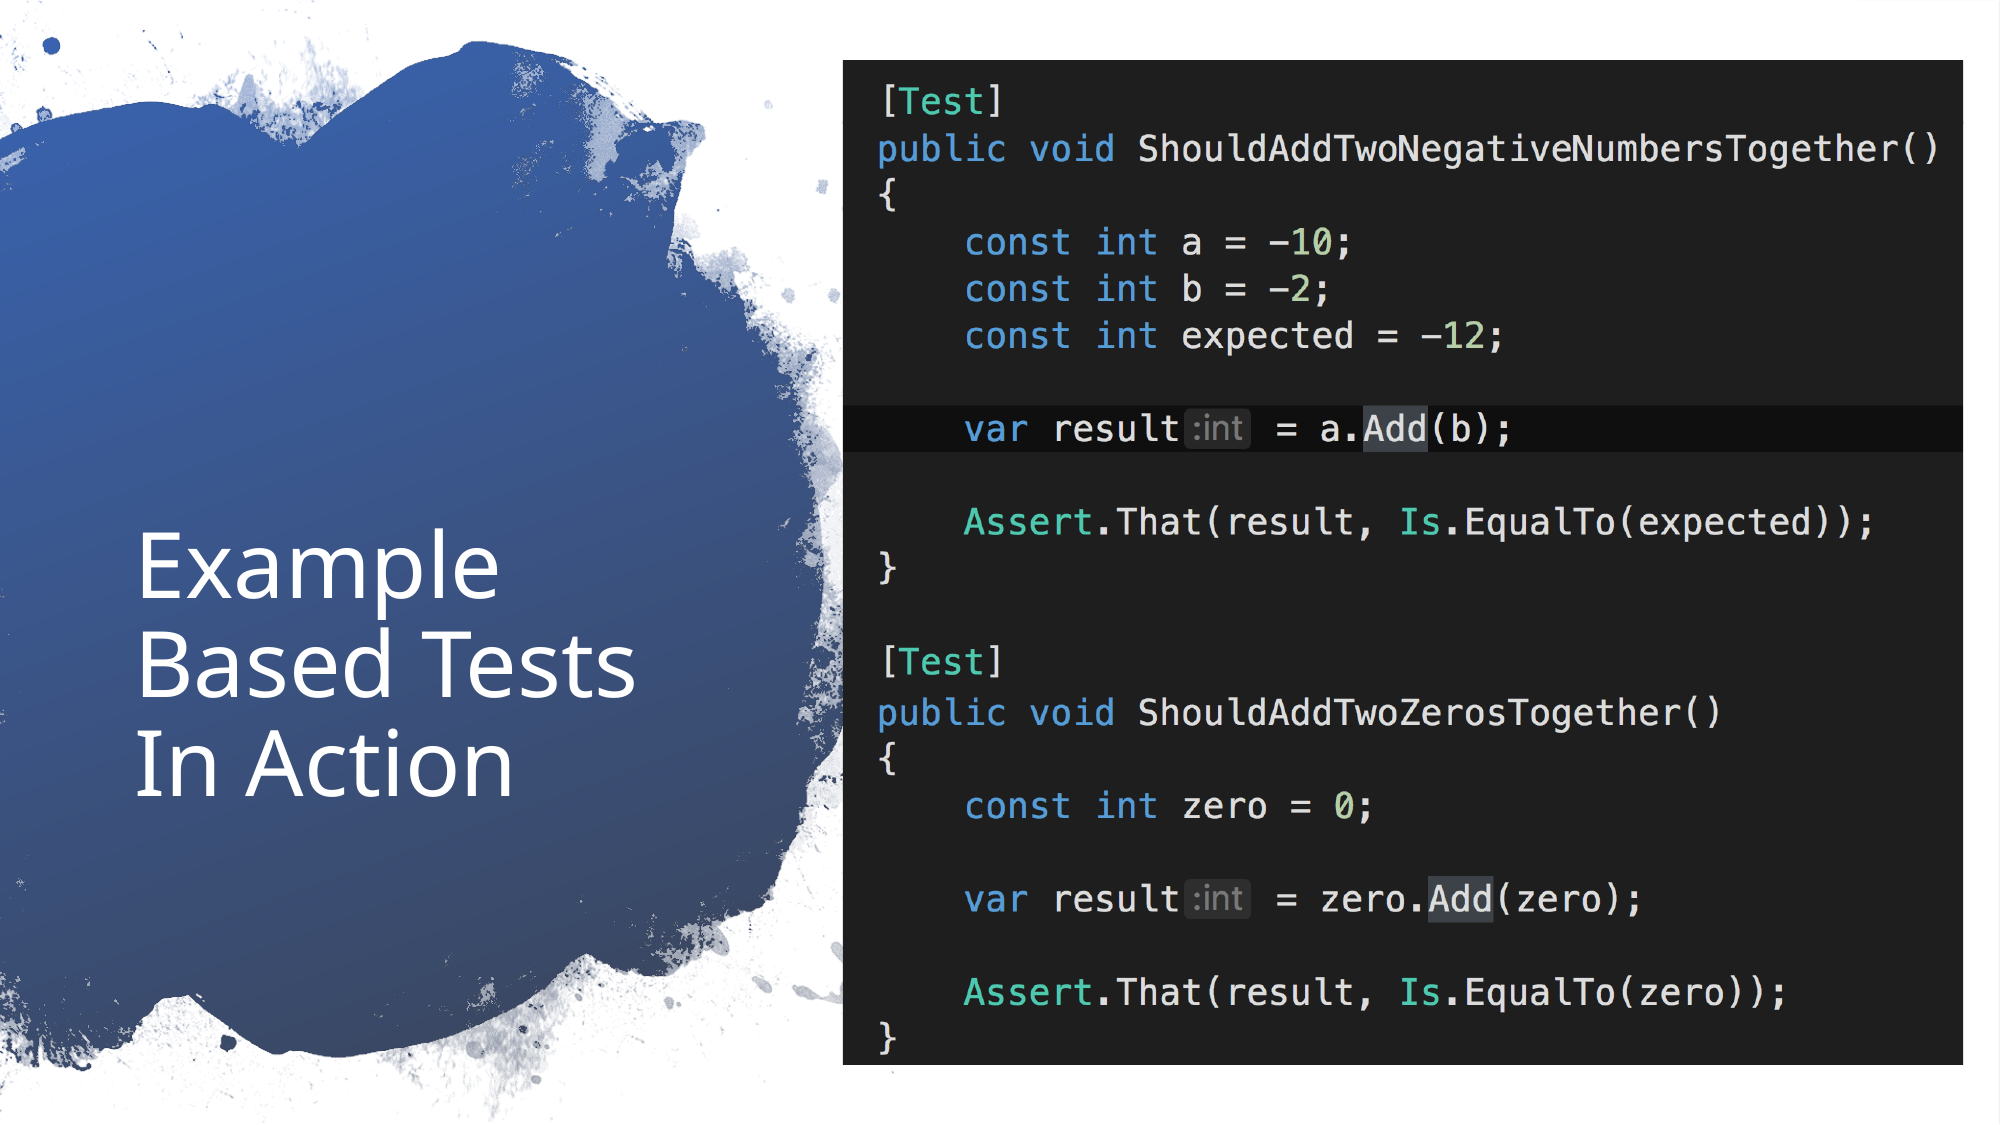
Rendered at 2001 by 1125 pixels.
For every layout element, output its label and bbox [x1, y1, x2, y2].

picture [0, 0, 2000, 1125]
text_box [842, 59, 1964, 1066]
